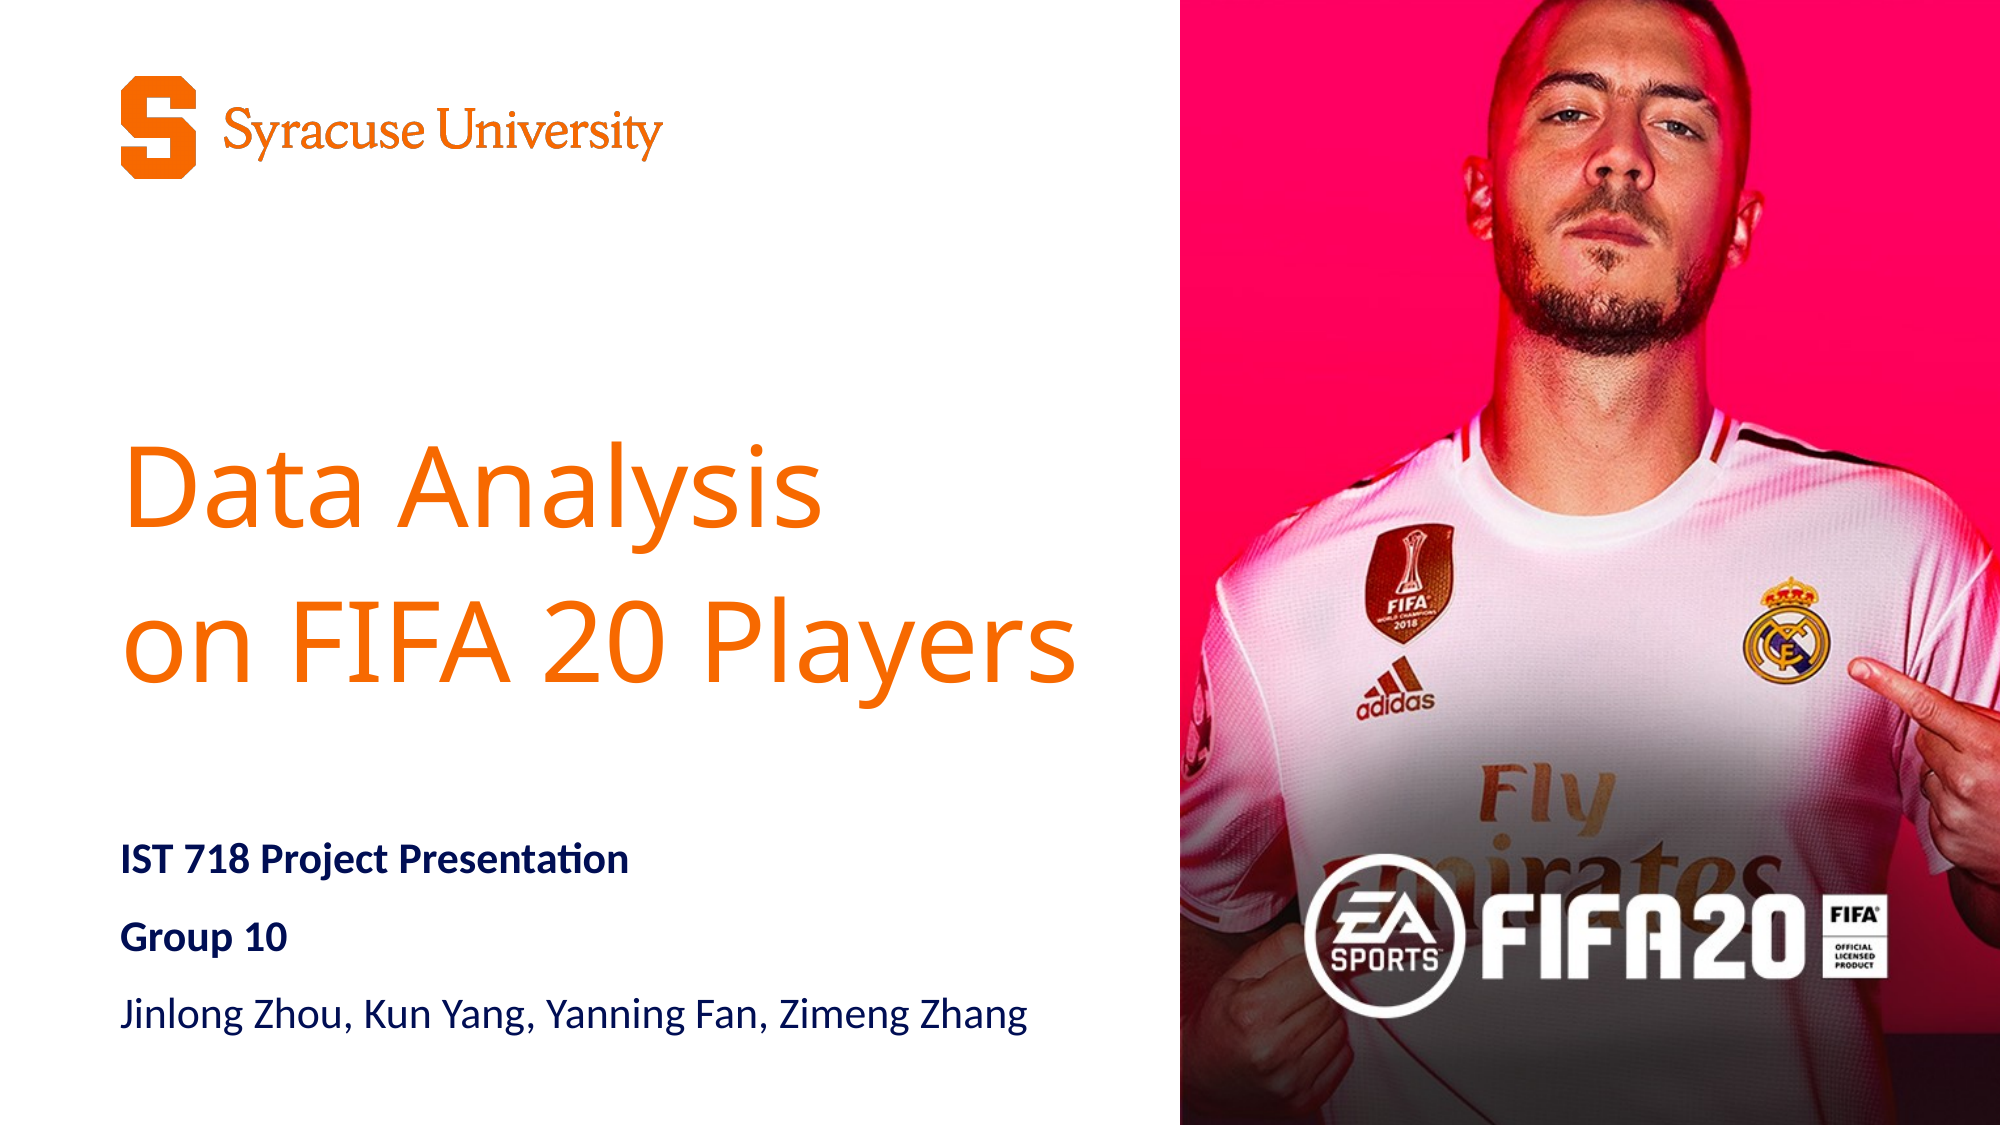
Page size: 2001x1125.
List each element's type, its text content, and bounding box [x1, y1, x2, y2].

title Data Analysis on FIFA 20 Players [120, 320, 1174, 713]
picture [121, 76, 663, 179]
picture [1179, 0, 2000, 1125]
subtitle IST 718 Project Presentation Group 10 Jinlong Zhou, Kun Yang, Yanning Fan, Zimeng Zhang [120, 822, 1174, 1103]
